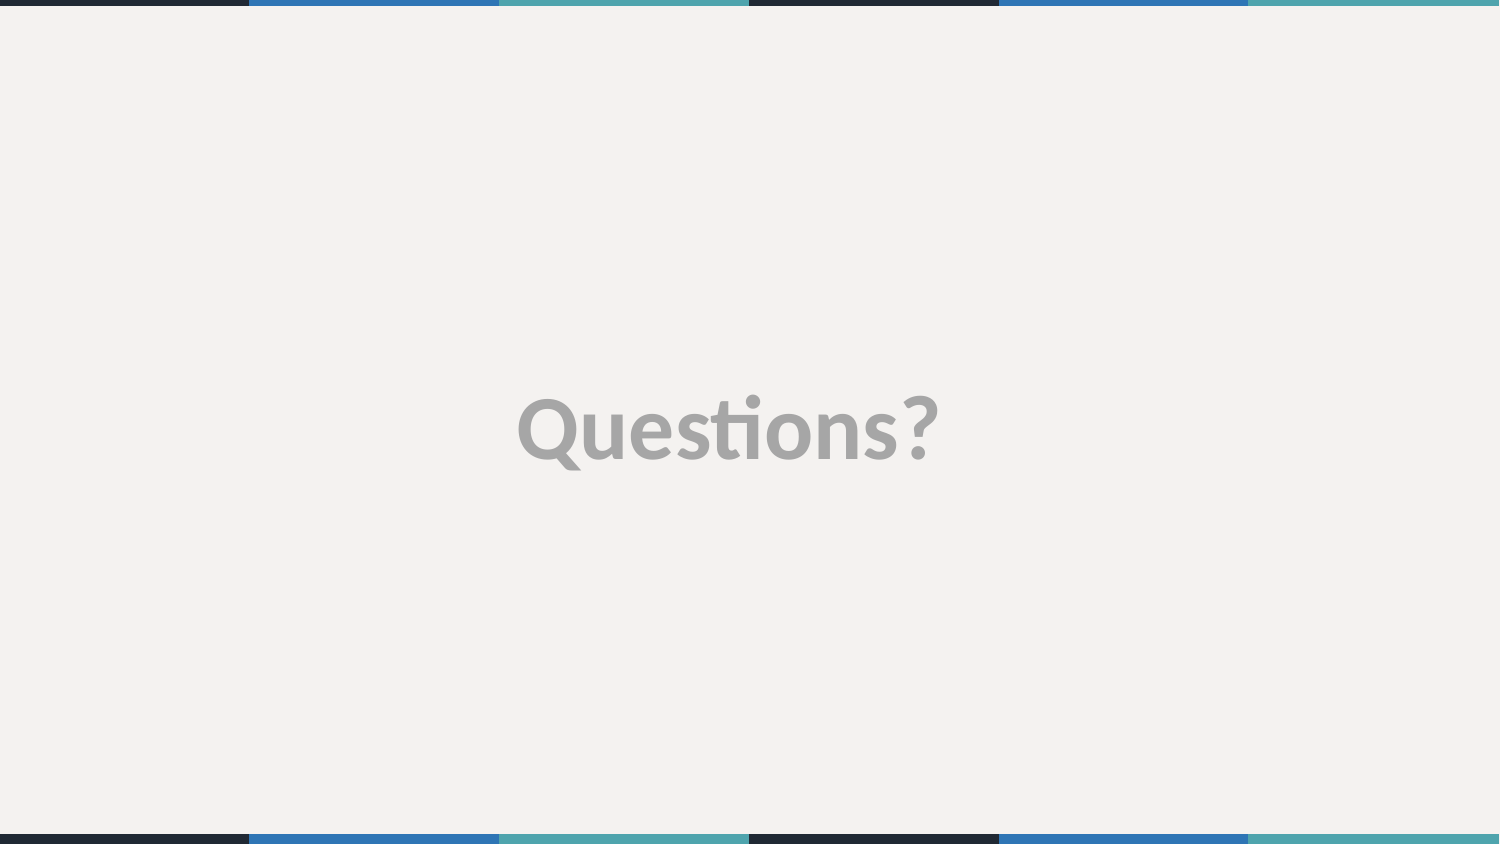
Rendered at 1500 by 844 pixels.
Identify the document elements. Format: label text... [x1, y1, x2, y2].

list Questions? [505, 307, 1019, 794]
